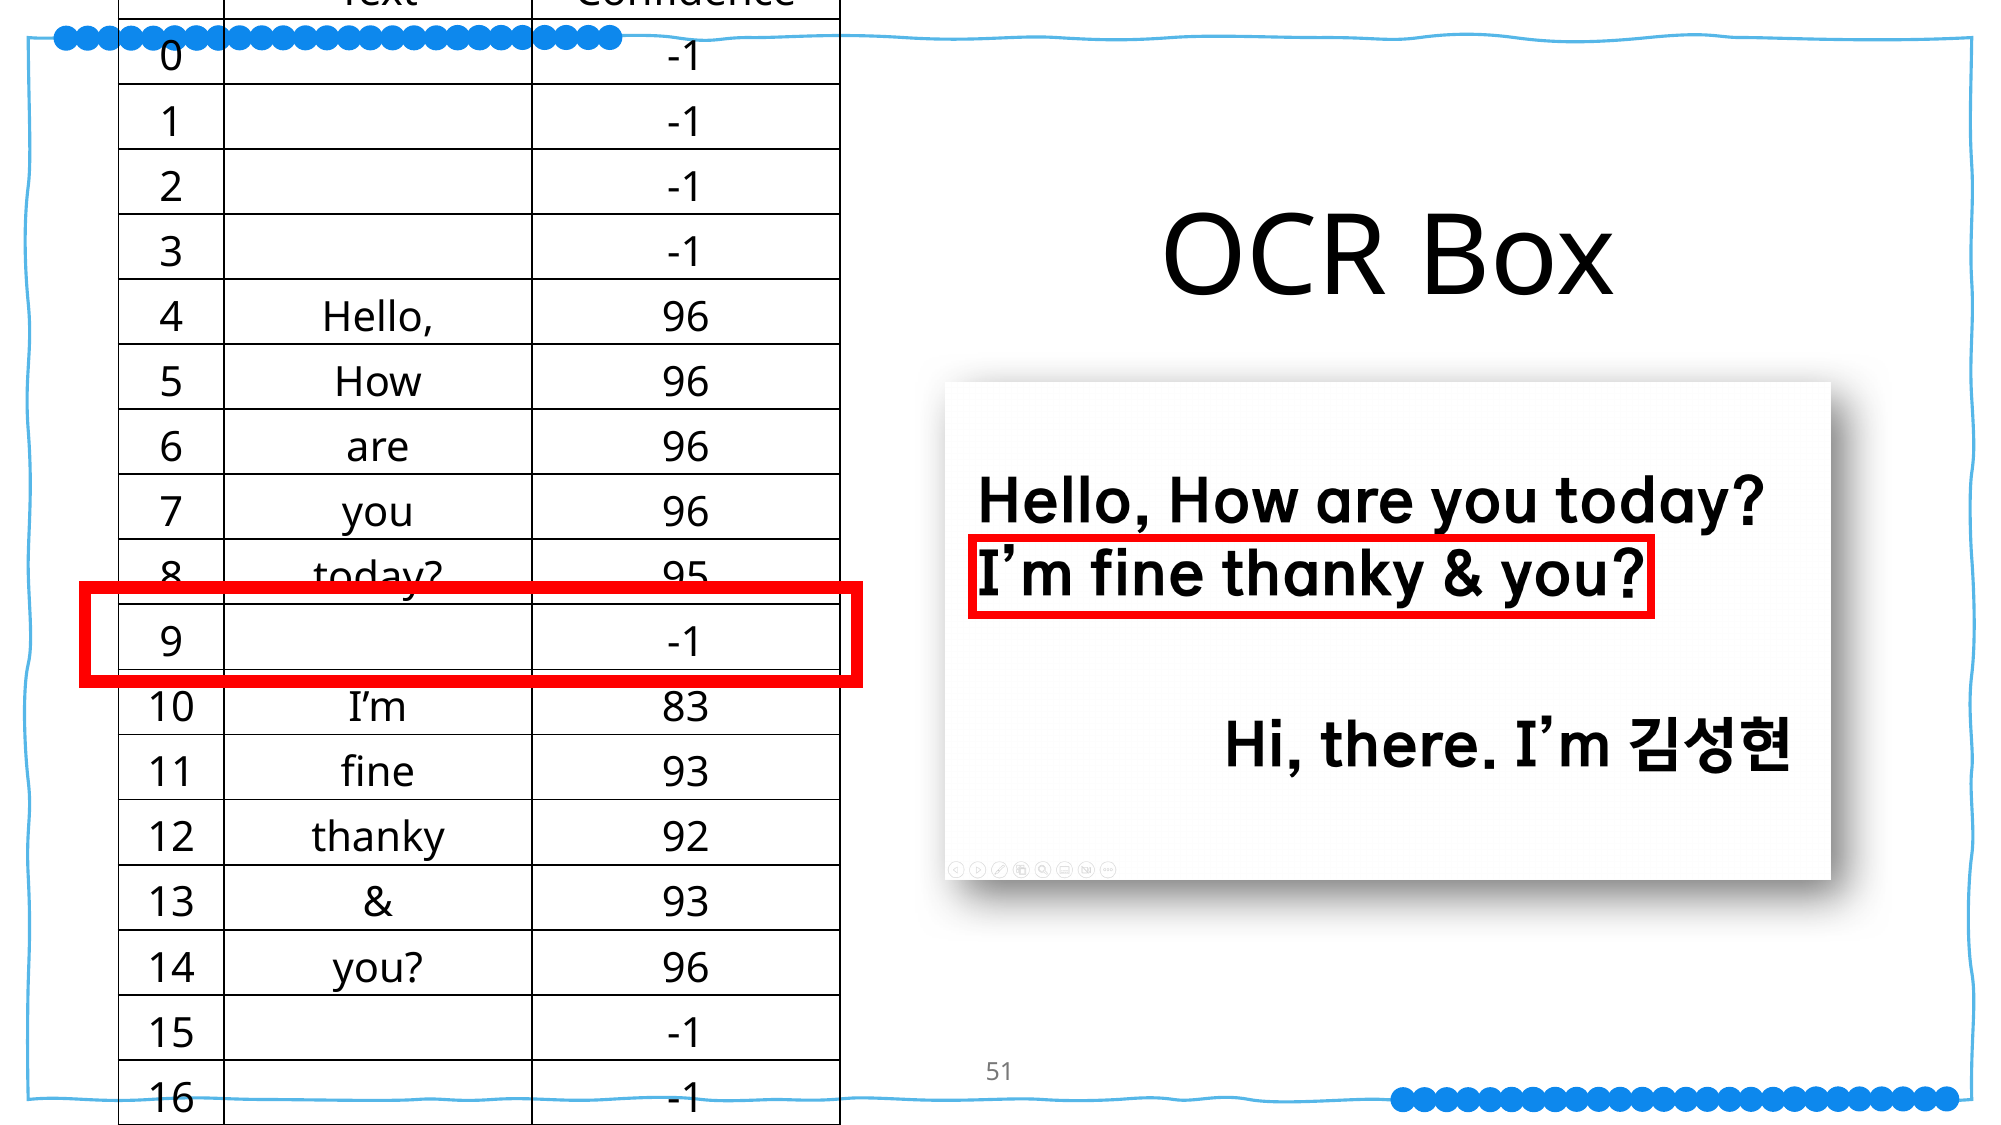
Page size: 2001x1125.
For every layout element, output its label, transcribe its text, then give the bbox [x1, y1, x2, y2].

table_cell [225, 20, 531, 24]
table_cell Hello, [225, 280, 531, 343]
table_cell 6 [119, 410, 223, 473]
table_cell 96 [533, 410, 839, 473]
table_cell [225, 52, 531, 83]
table_cell How [225, 345, 531, 408]
table_cell 0 [119, 52, 223, 83]
table_cell [225, 1061, 531, 1124]
picture [944, 382, 1831, 881]
table_cell 93 [533, 735, 839, 799]
table_cell 1 [119, 85, 223, 148]
table_cell -1 [533, 1061, 839, 1124]
table_cell 0 [119, 20, 223, 24]
table_cell -1 [533, 215, 839, 278]
text_box [22, 35, 118, 1103]
text_box [83, 586, 859, 683]
table_cell -1 [533, 996, 839, 1059]
table_cell 10 [119, 683, 223, 734]
table_cell today? [225, 540, 531, 586]
table_cell 14 [119, 931, 223, 994]
table_cell [225, 996, 531, 1059]
table_cell 95 [937, 374, 1870, 920]
table_cell 15 [119, 996, 223, 1059]
table_cell you [225, 475, 531, 538]
slide_number 50 [1094, 1099, 1225, 1103]
table_cell -1 [533, 20, 839, 83]
table_cell 7 [119, 475, 223, 538]
table_cell you? [225, 931, 531, 994]
table_cell 83 [533, 683, 839, 734]
table_cell [225, 150, 531, 213]
table_cell thanky [225, 800, 531, 864]
table_cell I’m [225, 683, 531, 734]
table_cell 96 [533, 345, 839, 408]
table_cell 16 [119, 1061, 223, 1124]
text_box Pyramid Mask Text Detector [960, 397, 1853, 903]
table_cell 96 [533, 280, 839, 343]
table_cell 5 [119, 345, 223, 408]
table_cell 13 [119, 866, 223, 929]
table_cell are [225, 410, 531, 473]
text_box OCR Box [1144, 174, 1631, 325]
table_cell 95 [533, 540, 839, 586]
table_cell -1 [533, 150, 839, 213]
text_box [53, 24, 623, 52]
table_header [119, 0, 223, 18]
table_cell fine [225, 735, 531, 799]
table_cell 8 [119, 540, 223, 586]
table_cell 11 [119, 735, 223, 799]
table_cell 3 [119, 215, 223, 278]
table_header Confidence [533, 0, 839, 18]
table_cell 96 [533, 475, 839, 538]
table_cell [225, 215, 531, 278]
table_header Text [225, 0, 531, 18]
table_cell 4 [119, 280, 223, 343]
text_box [841, 32, 1976, 1104]
table_cell 2 [119, 150, 223, 213]
table_cell -1 [533, 85, 839, 148]
table_cell 92 [533, 800, 839, 864]
table_cell 96 [533, 931, 839, 994]
table_cell 93 [533, 866, 839, 929]
table_cell & [225, 866, 531, 929]
table_cell 12 [119, 800, 223, 864]
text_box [1389, 1085, 1960, 1113]
table_cell [225, 85, 531, 148]
